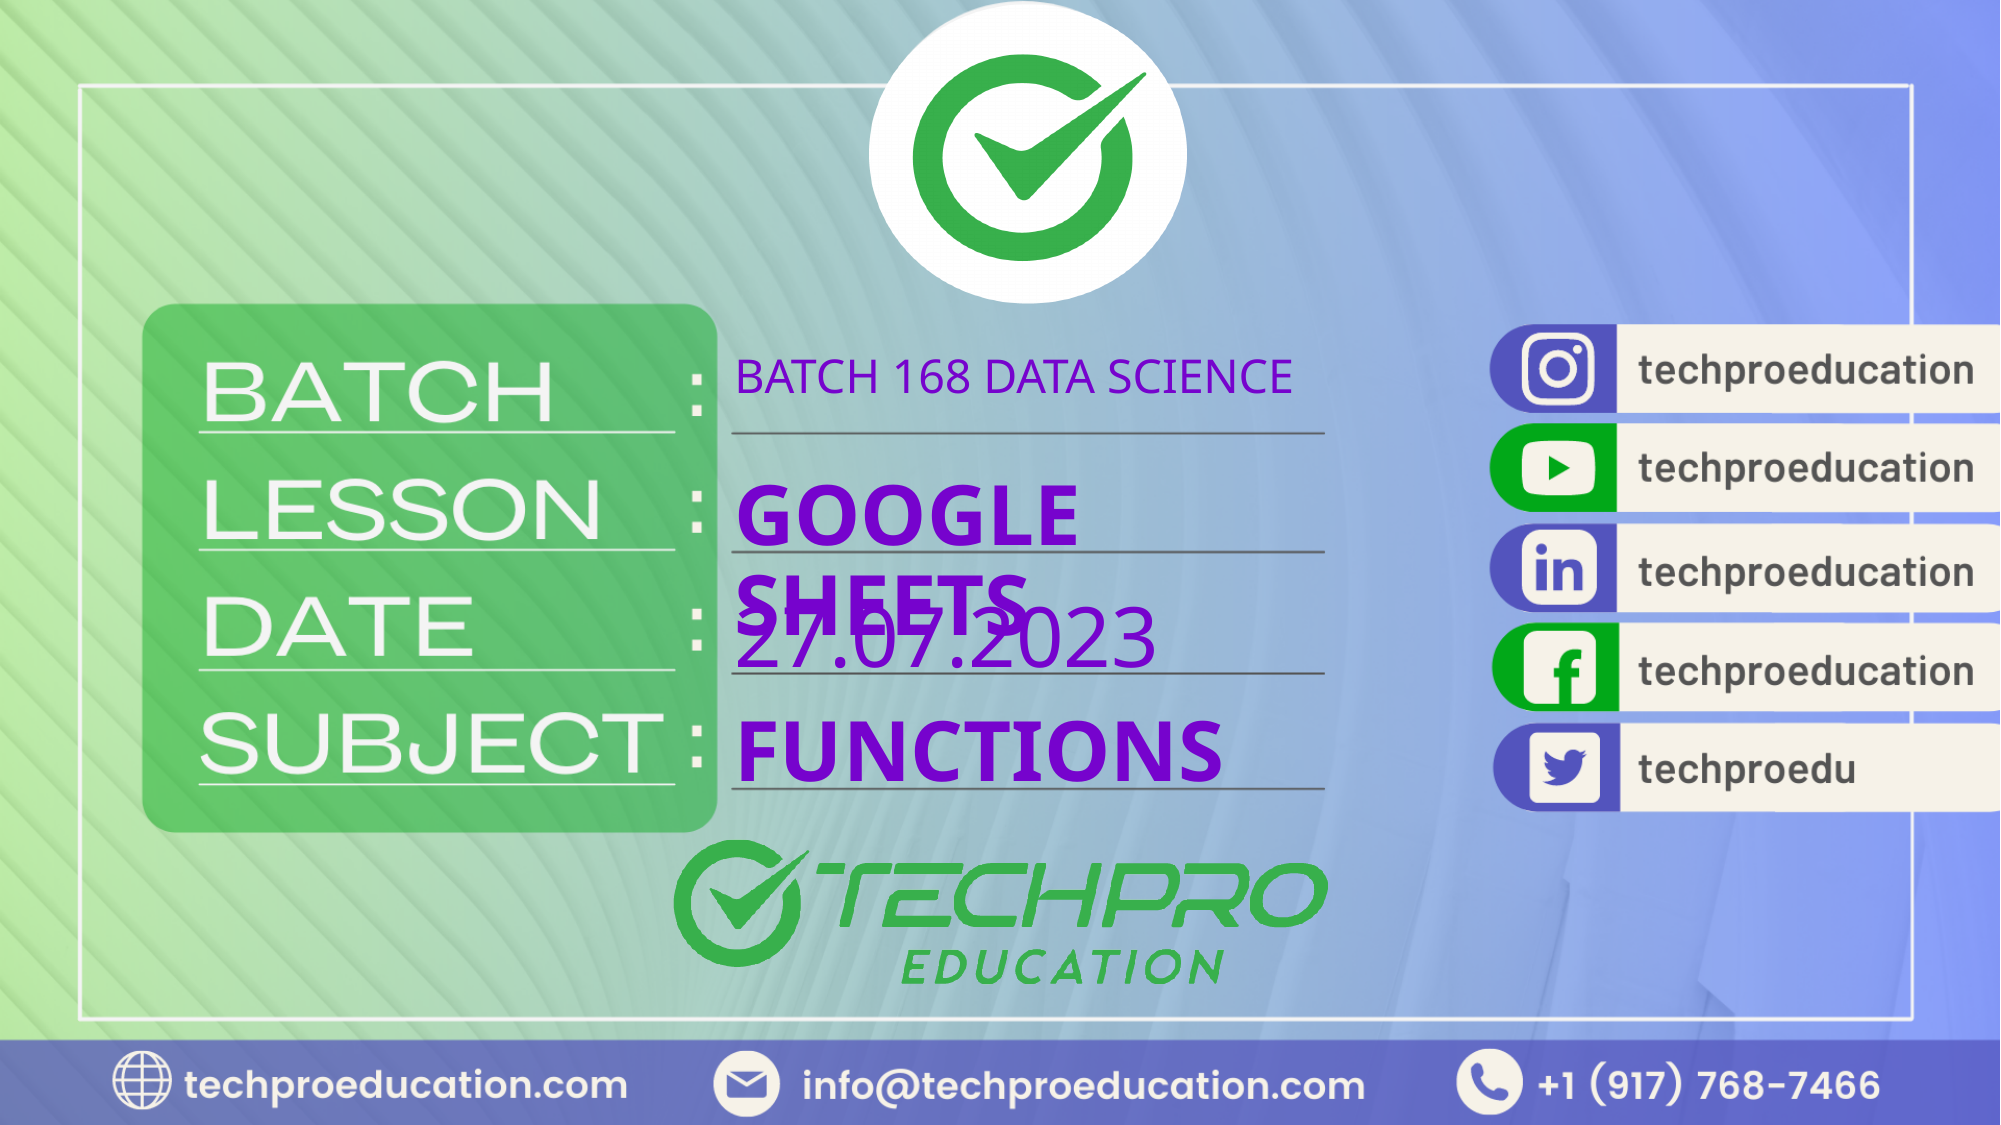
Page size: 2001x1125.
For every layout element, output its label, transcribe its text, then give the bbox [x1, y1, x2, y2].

list BATCH 168 DATA SCIENCE [719, 346, 1353, 455]
list GOOGLE SHEETS [719, 466, 1353, 575]
list 27.07.2023 [719, 587, 1353, 696]
list FUNCTIONS [719, 701, 1353, 810]
picture [0, 0, 2000, 1125]
